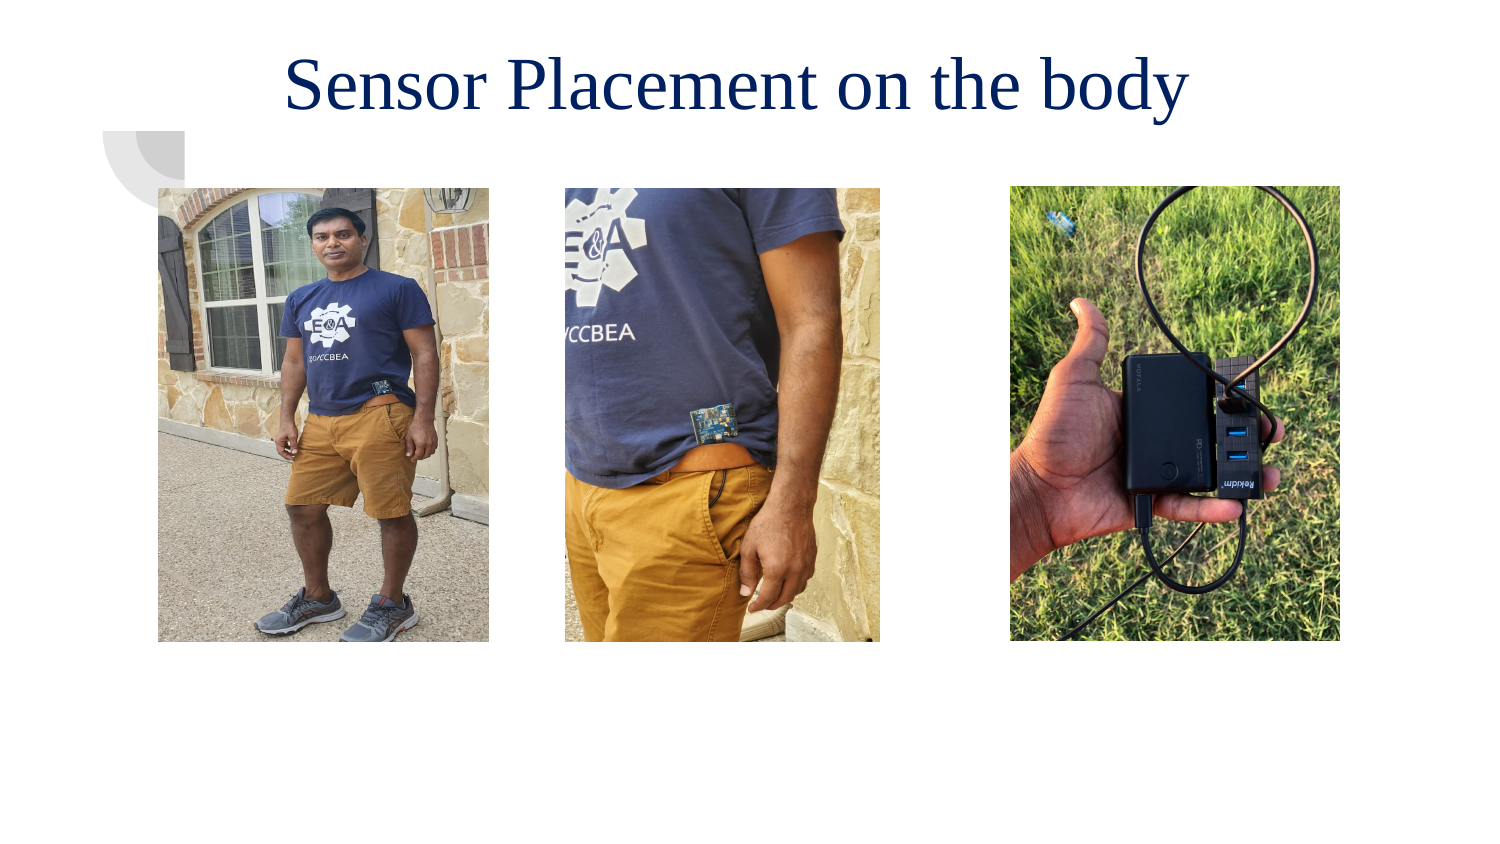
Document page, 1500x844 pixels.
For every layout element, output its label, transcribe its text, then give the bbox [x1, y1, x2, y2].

picture [1009, 186, 1341, 641]
picture [158, 188, 489, 643]
picture [565, 188, 880, 643]
title Sensor Placement on the body [268, 19, 1232, 137]
